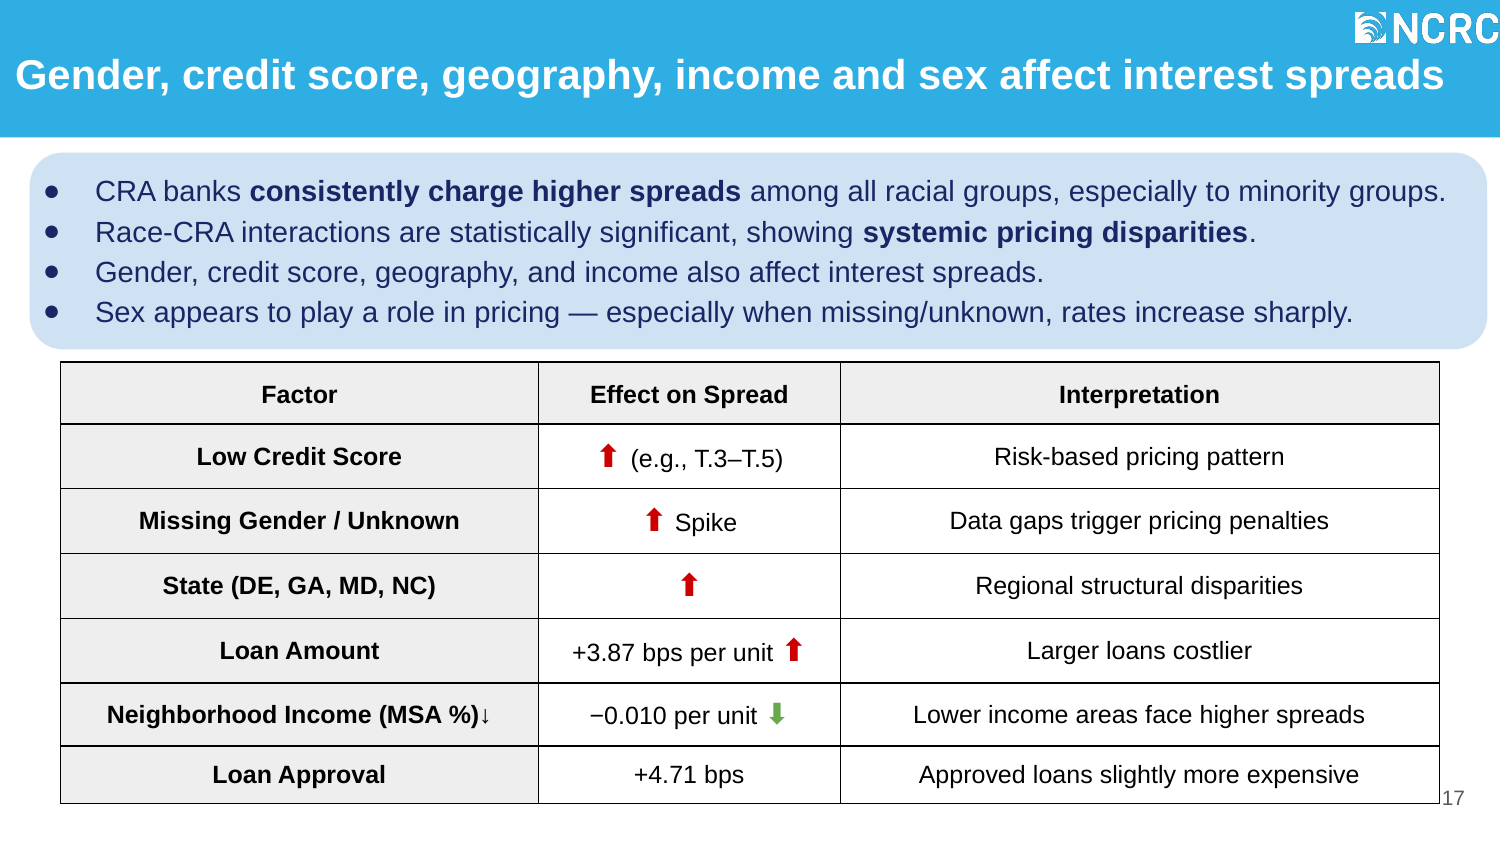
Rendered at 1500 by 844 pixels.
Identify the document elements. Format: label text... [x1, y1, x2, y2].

text_box Gender, credit score, geography, income and sex affect interest spreads [0, 0, 1500, 138]
table_header Effect on Spread [539, 363, 840, 423]
table_cell Low Credit Score [61, 425, 538, 488]
picture [1355, 10, 1500, 45]
table_cell −0.010 per unit ⬇ [539, 684, 840, 745]
table_cell ⬆ (e.g., T.3–T.5) [539, 425, 840, 488]
table_cell Loan Approval [61, 747, 538, 803]
table_cell Neighborhood Income (MSA %)↓ [61, 684, 538, 745]
table_cell +4.71 bps [539, 747, 840, 803]
table_cell ⬆ Spike [539, 489, 840, 553]
table_cell Regional structural disparities [841, 554, 1439, 618]
text_box CRA banks consistently charge higher spreads among all racial groups, especially to minority groups. Race-CRA interactions are statistically significant, showing systemic pricing disparities. Gender, credit score, geography, and income also affect interest spreads. Sex appears to play a role in pricing — especially when missing/unknown, rates increase sharply. [4, 152, 1488, 381]
slide_number 17 [1389, 764, 1480, 830]
table_header Factor [61, 363, 538, 423]
table_cell Risk-based pricing pattern [841, 425, 1439, 488]
table_cell State (DE, GA, MD, NC) [61, 554, 538, 618]
table_cell Data gaps trigger pricing penalties [841, 489, 1439, 553]
table_cell Missing Gender / Unknown [61, 489, 538, 553]
table_cell Approved loans slightly more expensive [841, 747, 1439, 803]
table_cell +3.87 bps per unit ⬆ [539, 619, 840, 682]
table_cell Lower income areas face higher spreads [841, 684, 1439, 745]
table_header Interpretation [841, 363, 1439, 423]
table_cell Loan Amount [61, 619, 538, 682]
table_cell ⬆ [539, 554, 840, 618]
table_cell Larger loans costlier [841, 619, 1439, 682]
